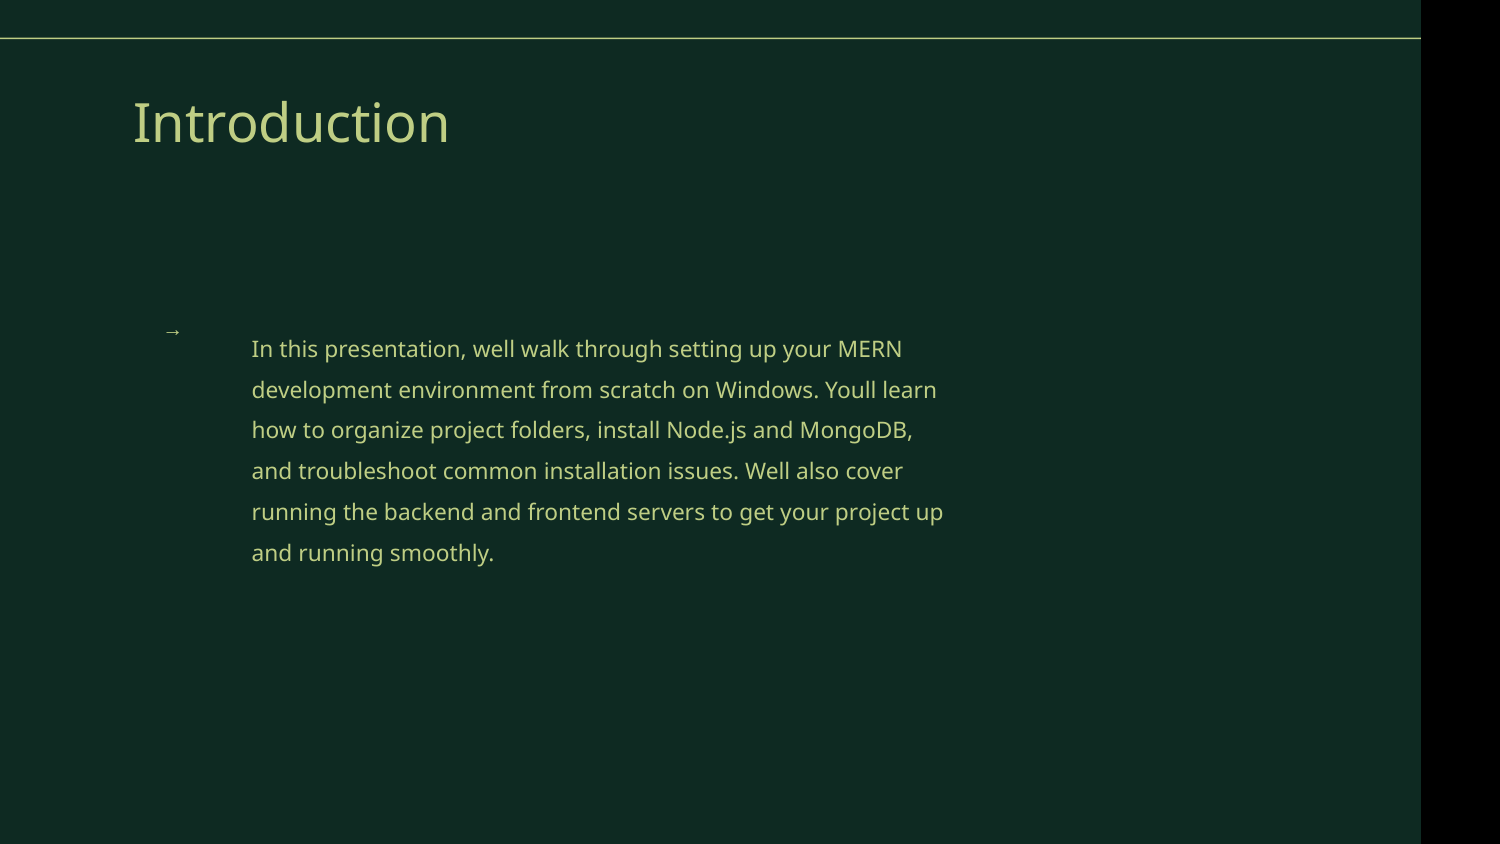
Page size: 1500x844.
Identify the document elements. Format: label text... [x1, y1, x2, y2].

title Introduction [118, 73, 900, 214]
text_box → [118, 315, 227, 341]
subtitle In this presentation, well walk through setting up your MERN development environment from scratch on Windows. Youll learn how to organize project folders, install Node.js and MongoDB, and troubleshoot common installation issues. Well also cover running the backend and frontend servers to get your project up and running smoothly. [251, 306, 957, 583]
